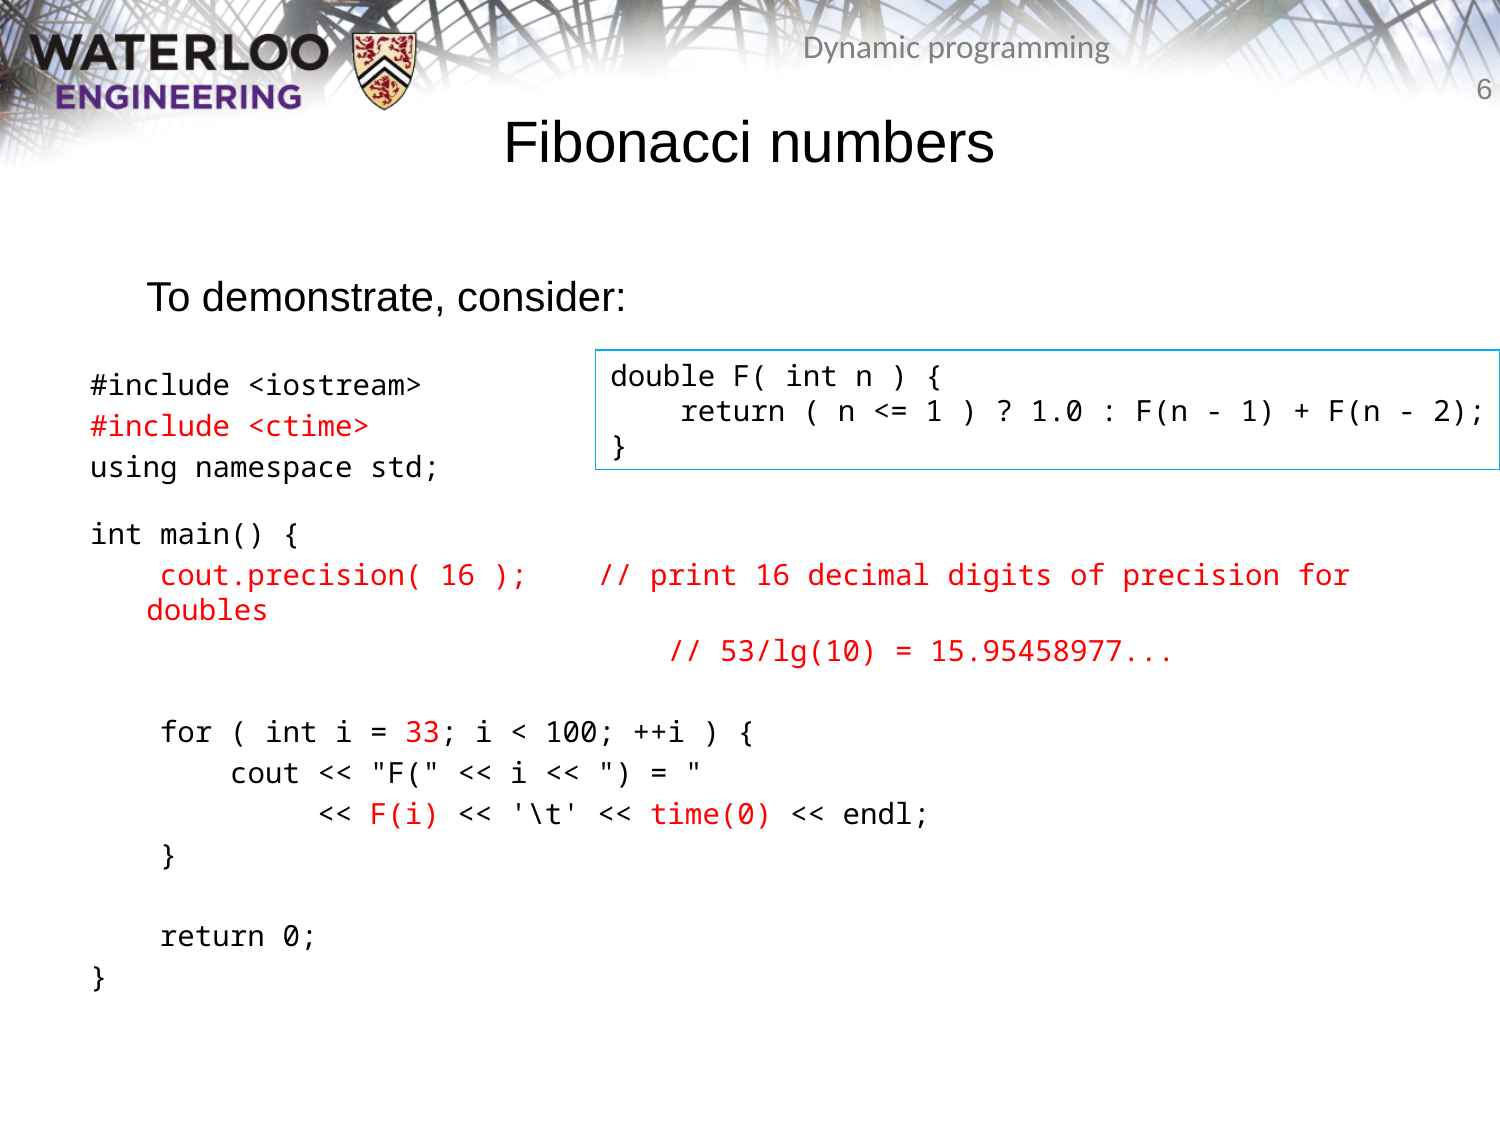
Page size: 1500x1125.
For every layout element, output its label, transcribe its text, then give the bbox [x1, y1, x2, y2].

text_box double F( int n ) { return ( n <= 1 ) ? 1.0 : F(n - 1) + F(n - 2); } [595, 349, 1500, 470]
title Fibonacci numbers [74, 44, 1426, 233]
picture [0, 0, 1500, 1125]
list To demonstrate, consider: #include <iostream> #include <ctime> using namespace std; int main() { cout.precision( 16 ); // print 16 decimal digits of precision for doubles // 53/lg(10) = 15.95458977... for ( int i = 33; i < 100; ++i ) { cout << "F(" << i << ") = " << F(i) << '\t' << time(0) << endl; } return 0; } [74, 262, 1500, 1006]
